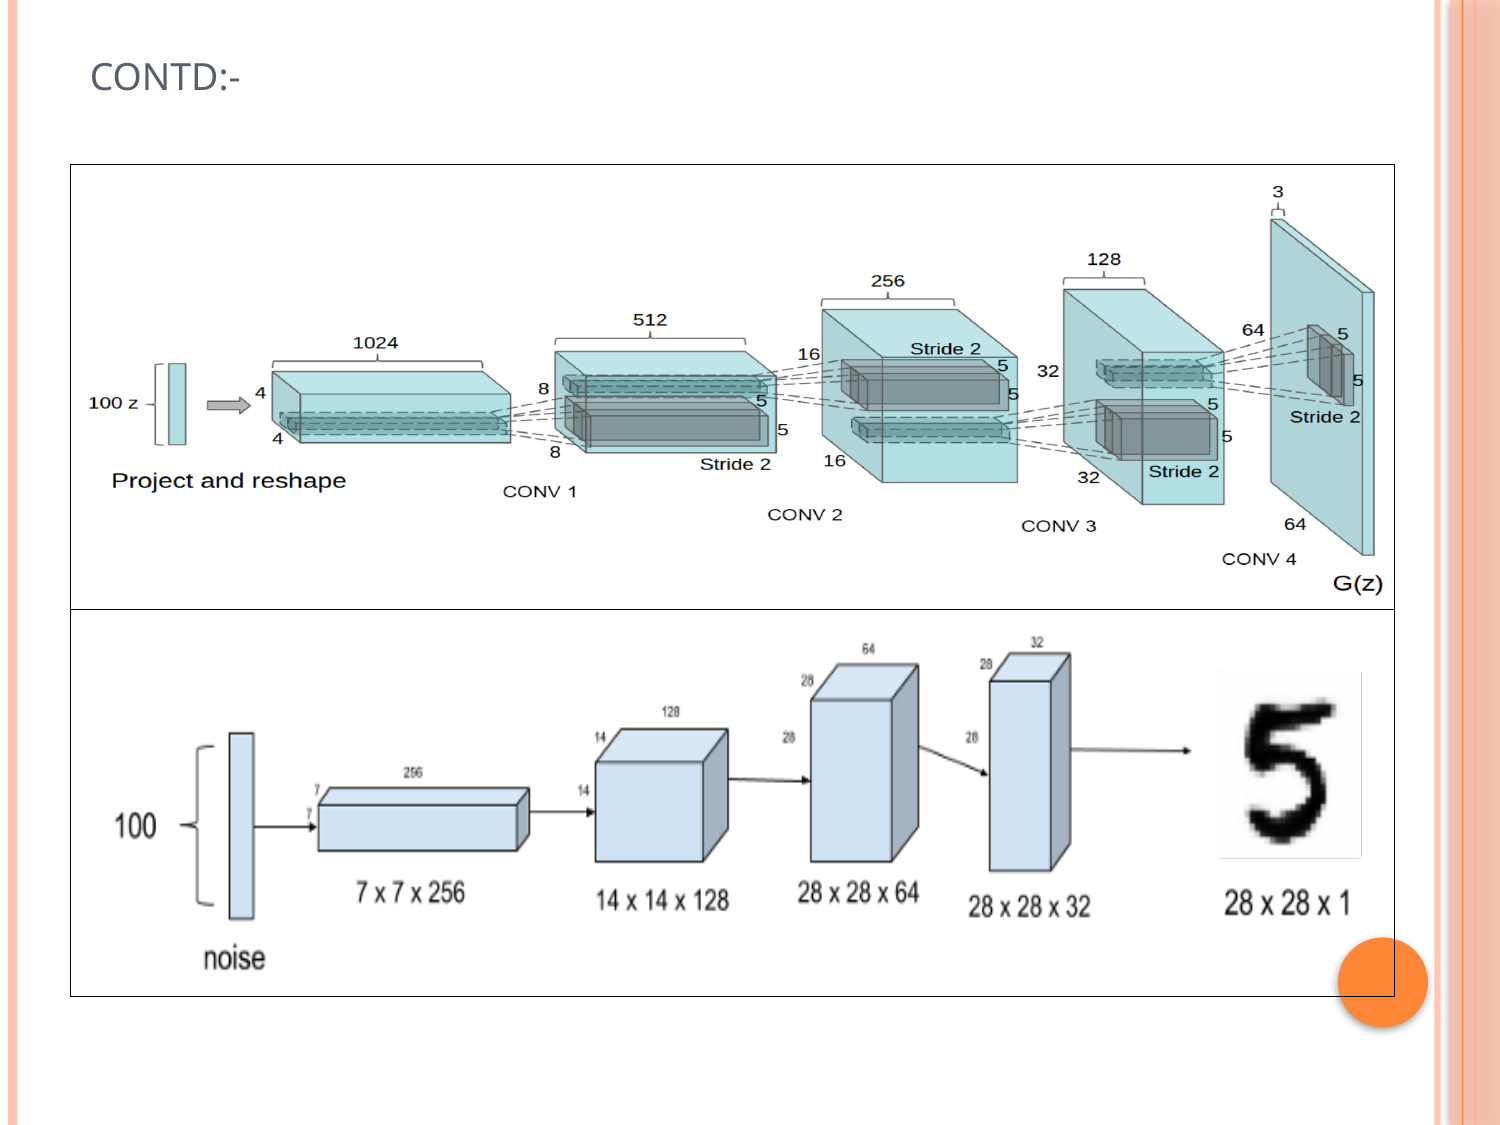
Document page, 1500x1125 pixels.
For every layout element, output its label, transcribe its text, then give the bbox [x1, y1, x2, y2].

picture [69, 608, 1396, 997]
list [69, 163, 1396, 607]
title CONTD:- [75, 45, 1300, 106]
